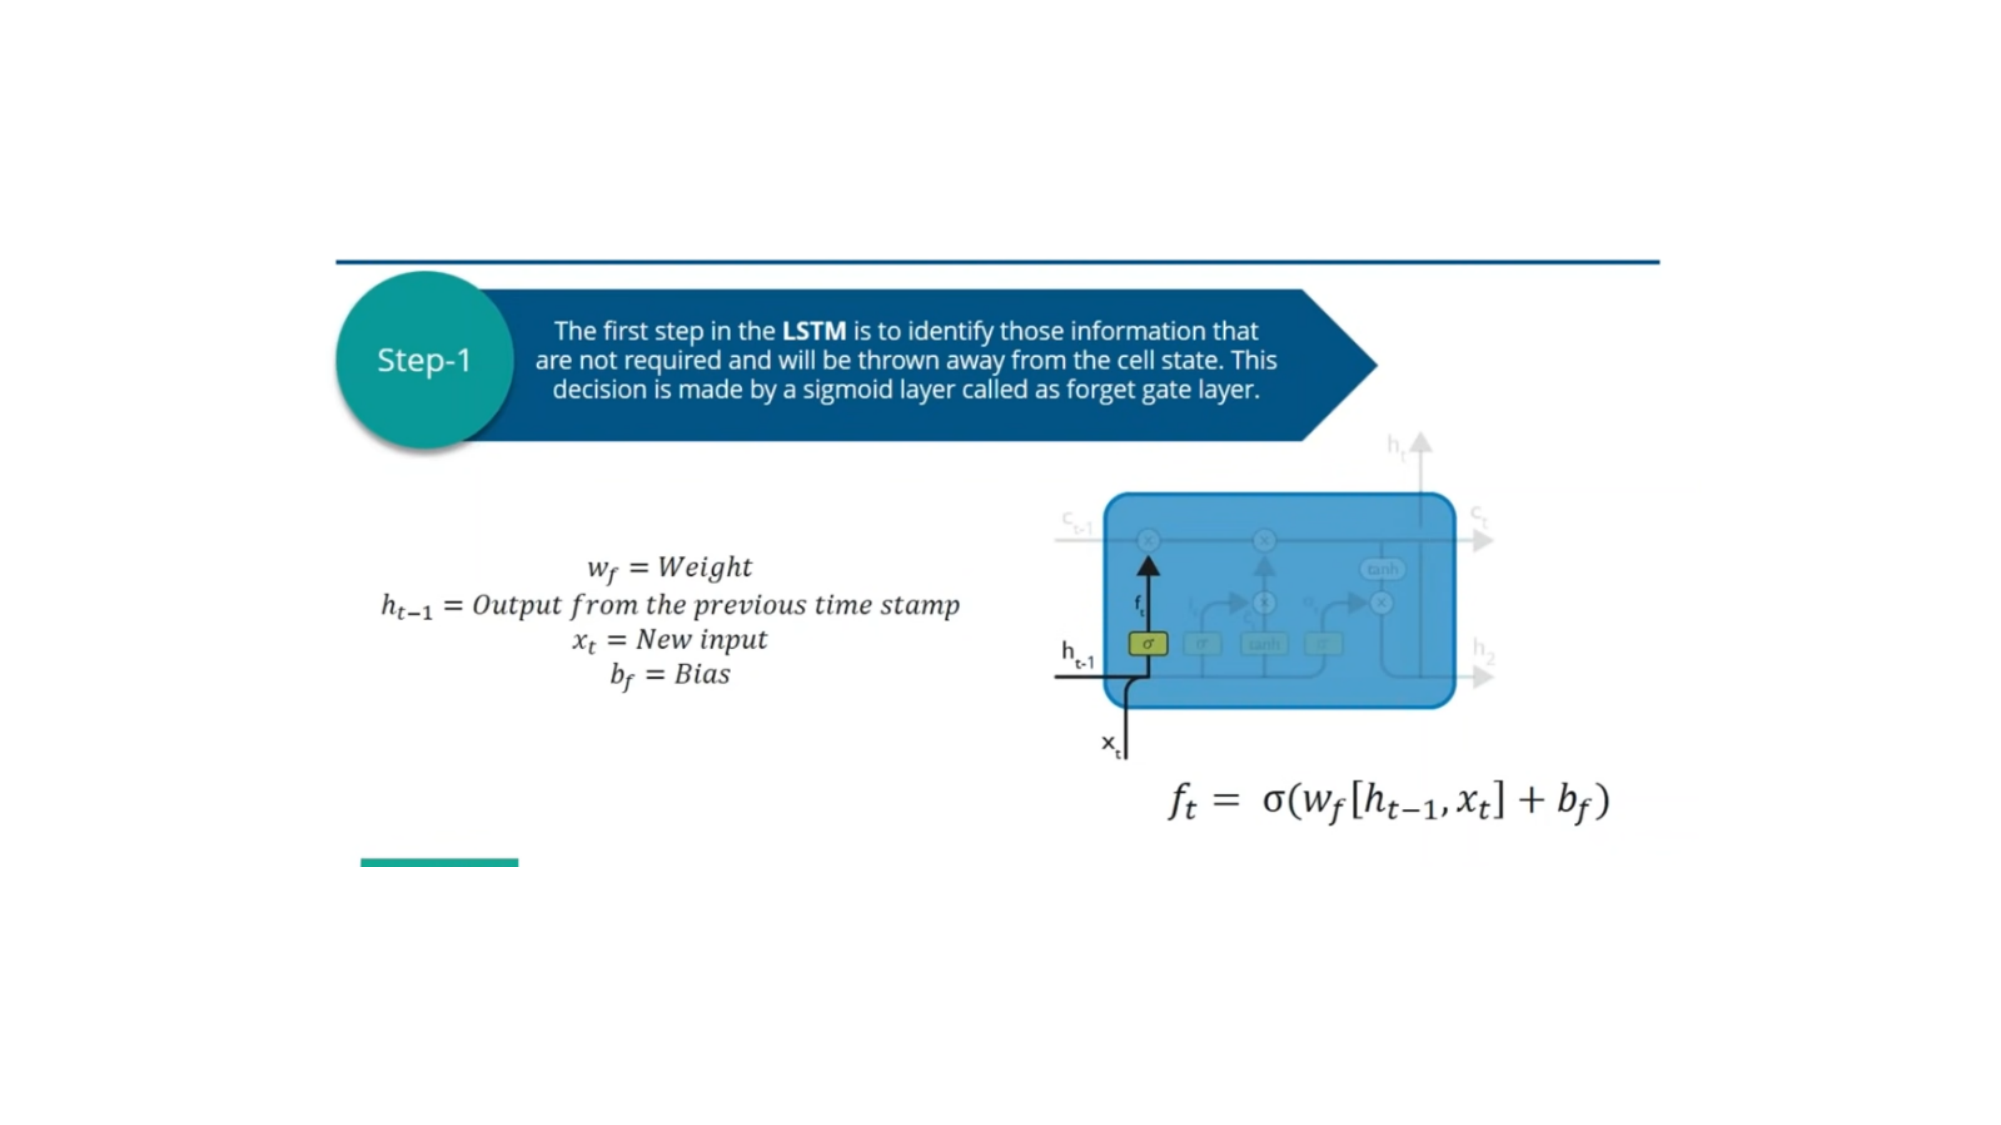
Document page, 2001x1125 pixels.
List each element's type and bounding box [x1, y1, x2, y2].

text_box [293, 257, 1707, 867]
